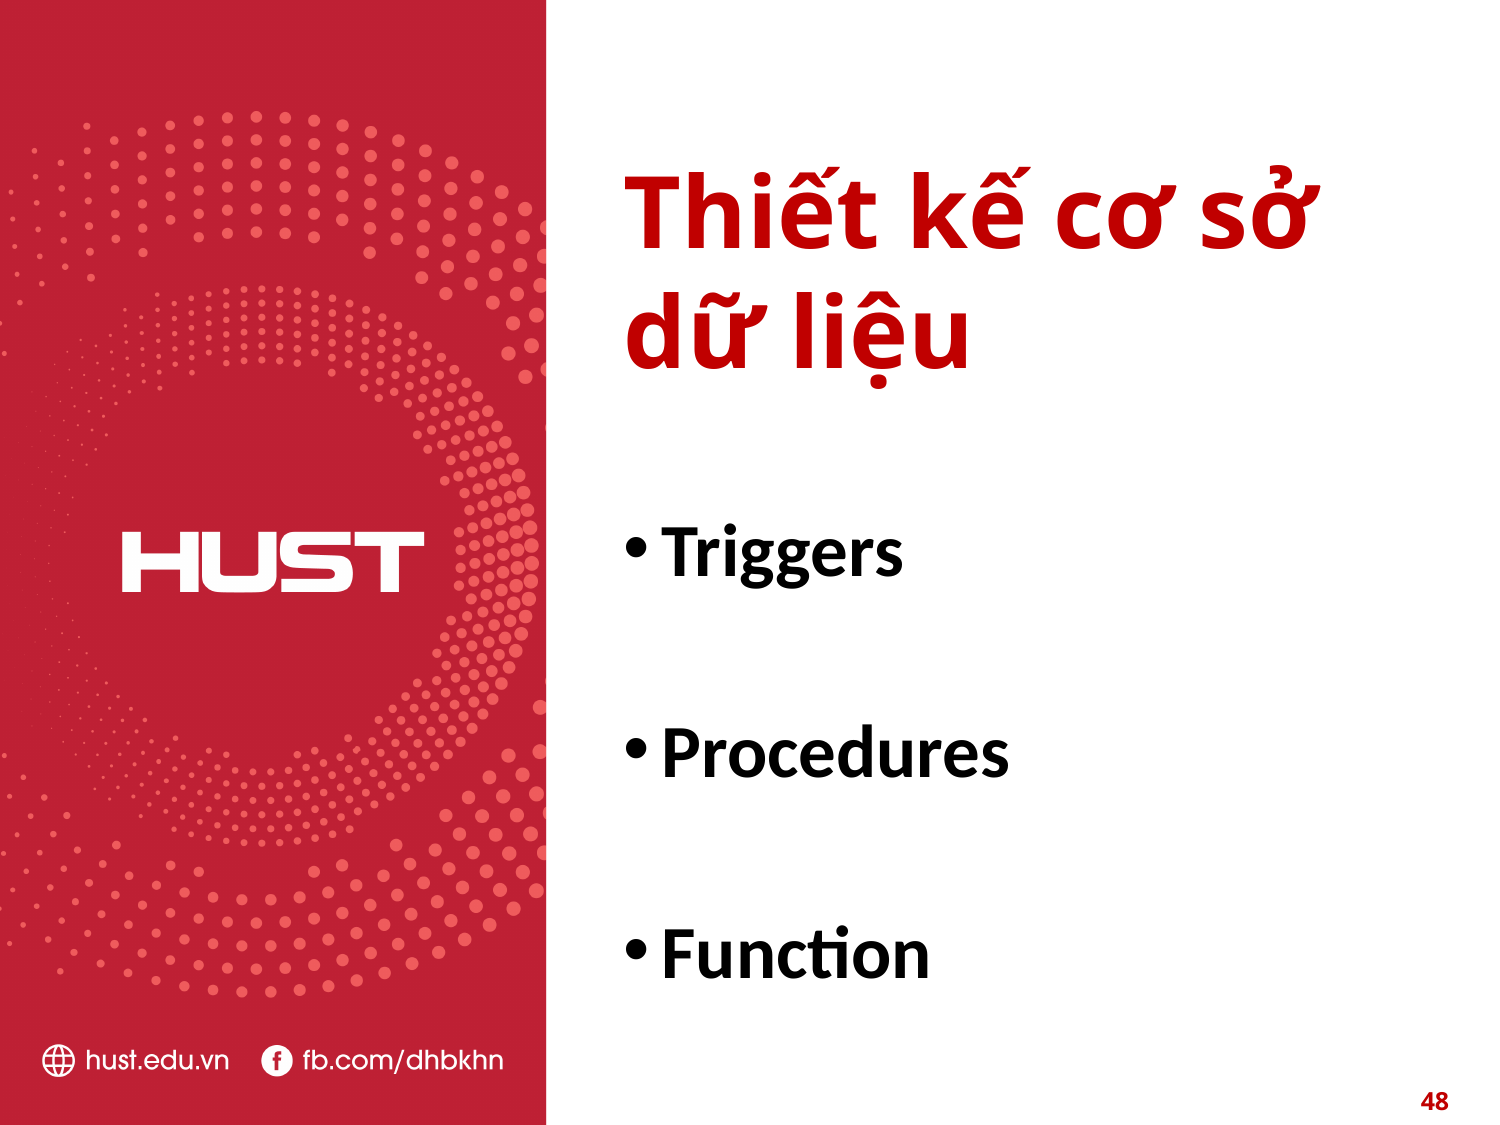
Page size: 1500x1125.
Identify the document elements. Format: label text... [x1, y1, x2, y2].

text_box Thiết kế cơ sở dữ liệu [609, 141, 1393, 404]
picture [0, 0, 1500, 1125]
text_box Triggers Procedures Function [609, 404, 1462, 1079]
slide_number 48 [1126, 1078, 1464, 1125]
